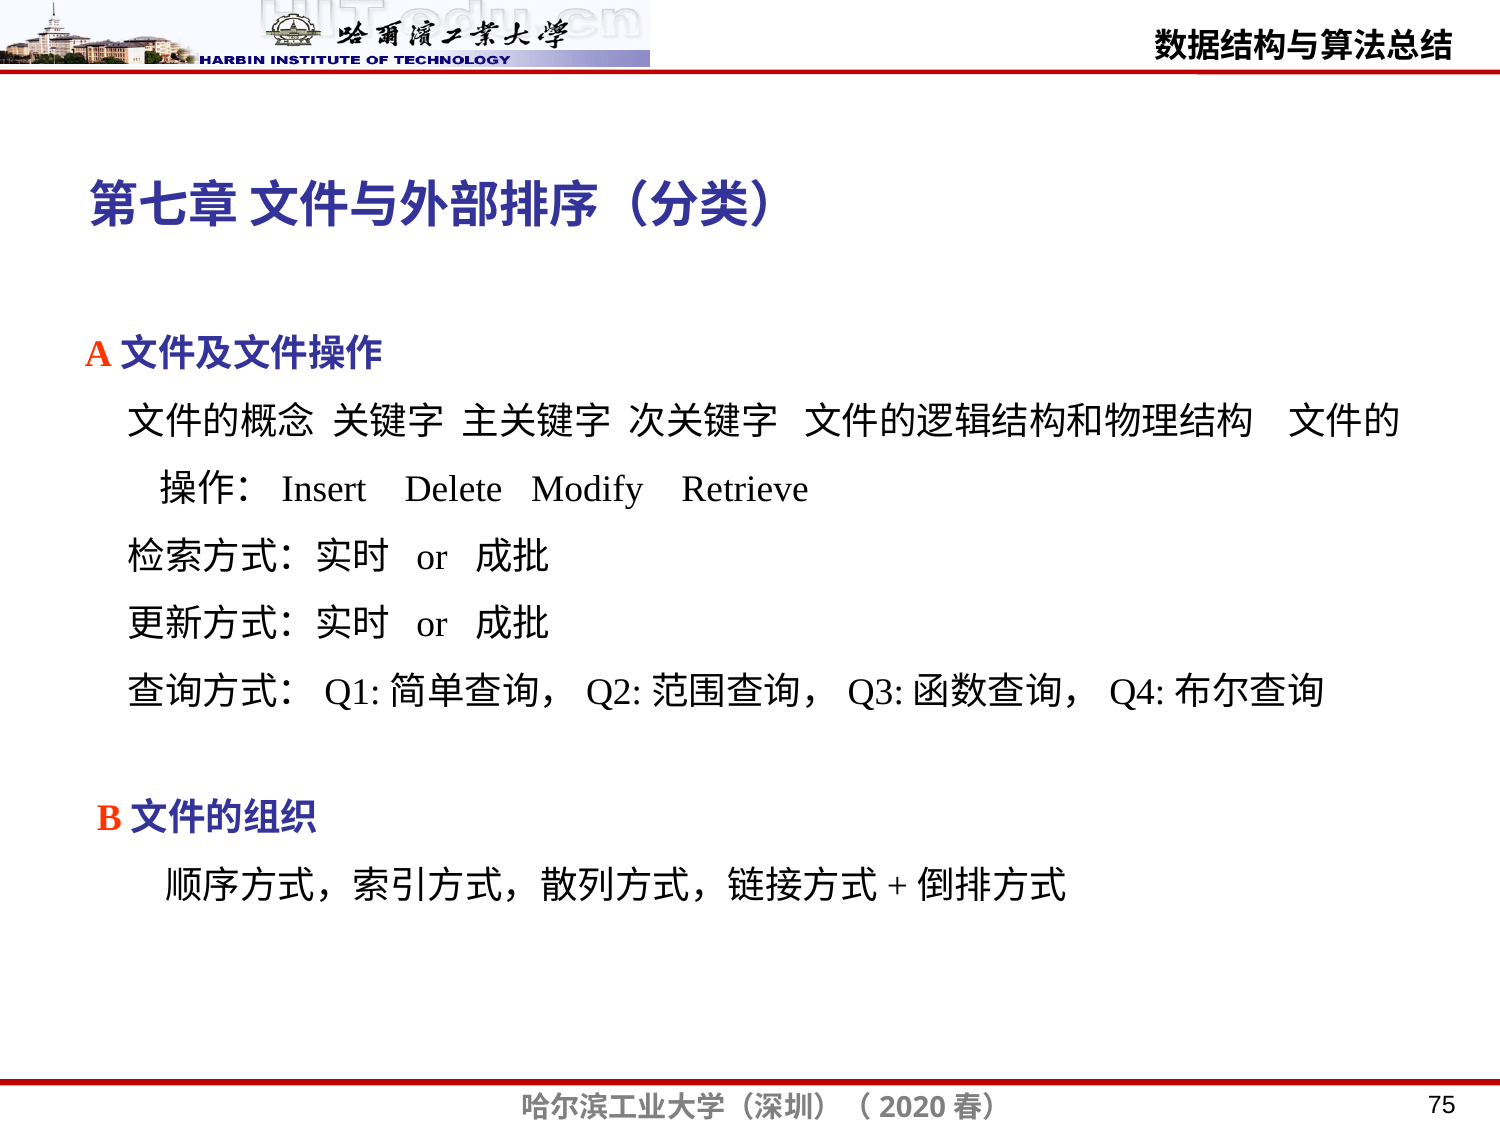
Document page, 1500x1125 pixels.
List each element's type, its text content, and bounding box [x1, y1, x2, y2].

text_box B文件的组织 顺序方式，索引方式，散列方式，链接方式+倒排方式 [82, 763, 1252, 913]
picture [0, 0, 650, 67]
text_box A文件及文件操作 文件的概念 关键字 主关键字 次关键字 文件的逻辑结构和物理结构 文件的操作：Insert Delete Modify Retrieve 检索方式：实时 or 成批 更新方式：实时 or 成批 查询方式：Q1:简单查询，Q2:范围查询，Q3:函数查询，Q4:布尔查询 [70, 299, 1441, 720]
text_box 第七章 文件与外部排序（分类） [73, 164, 948, 240]
